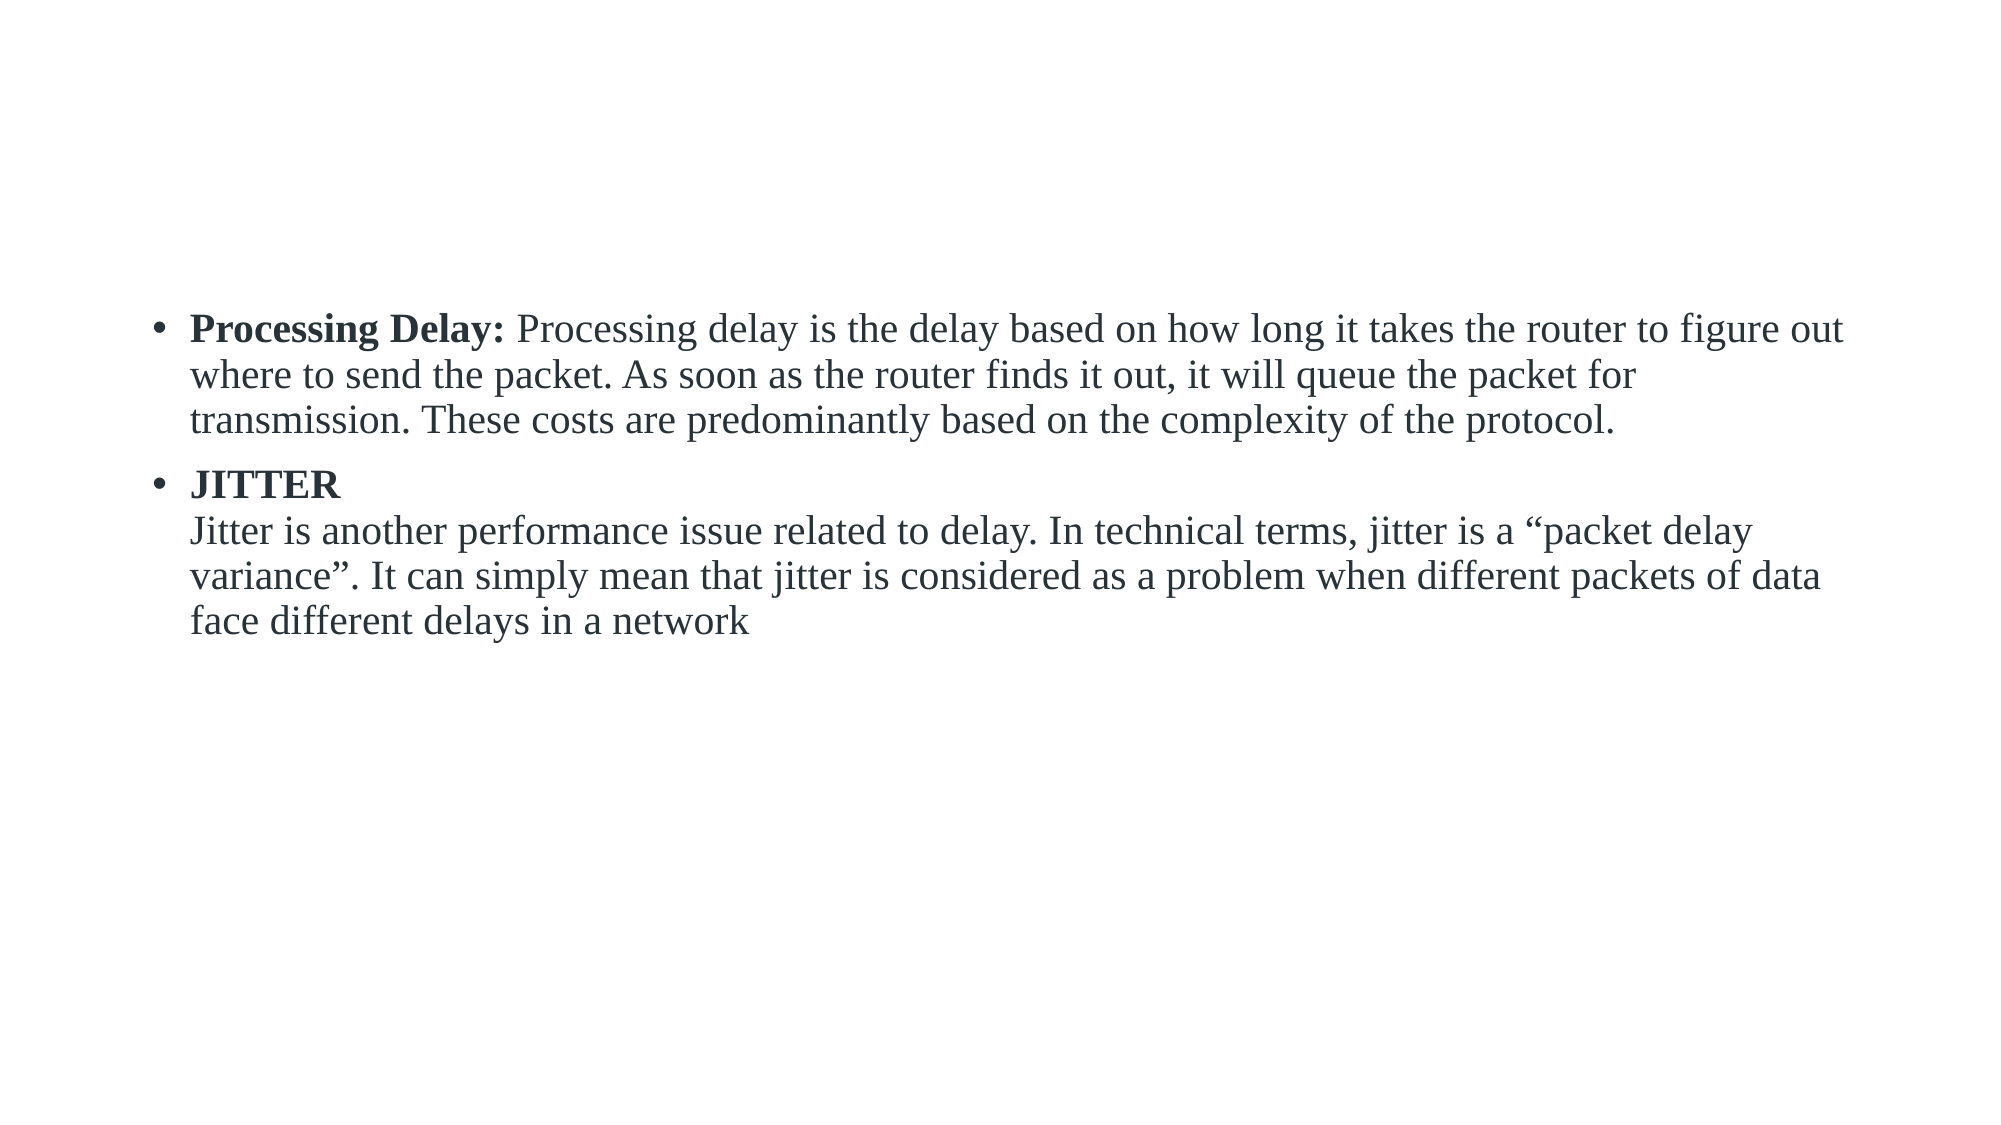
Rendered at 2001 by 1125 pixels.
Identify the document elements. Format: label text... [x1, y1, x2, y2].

list Processing Delay: Processing delay is the delay based on how long it takes the router to figure out where to send the packet. As soon as the router finds it out, it will queue the packet for transmission. These costs are predominantly based on the complexity of the protocol. JITTER Jitter is another performance issue related to delay. In technical terms, jitter is a “packet delay variance”. It can simply mean that jitter is considered as a problem when different packets of data face different delays in a network [137, 299, 1863, 1014]
